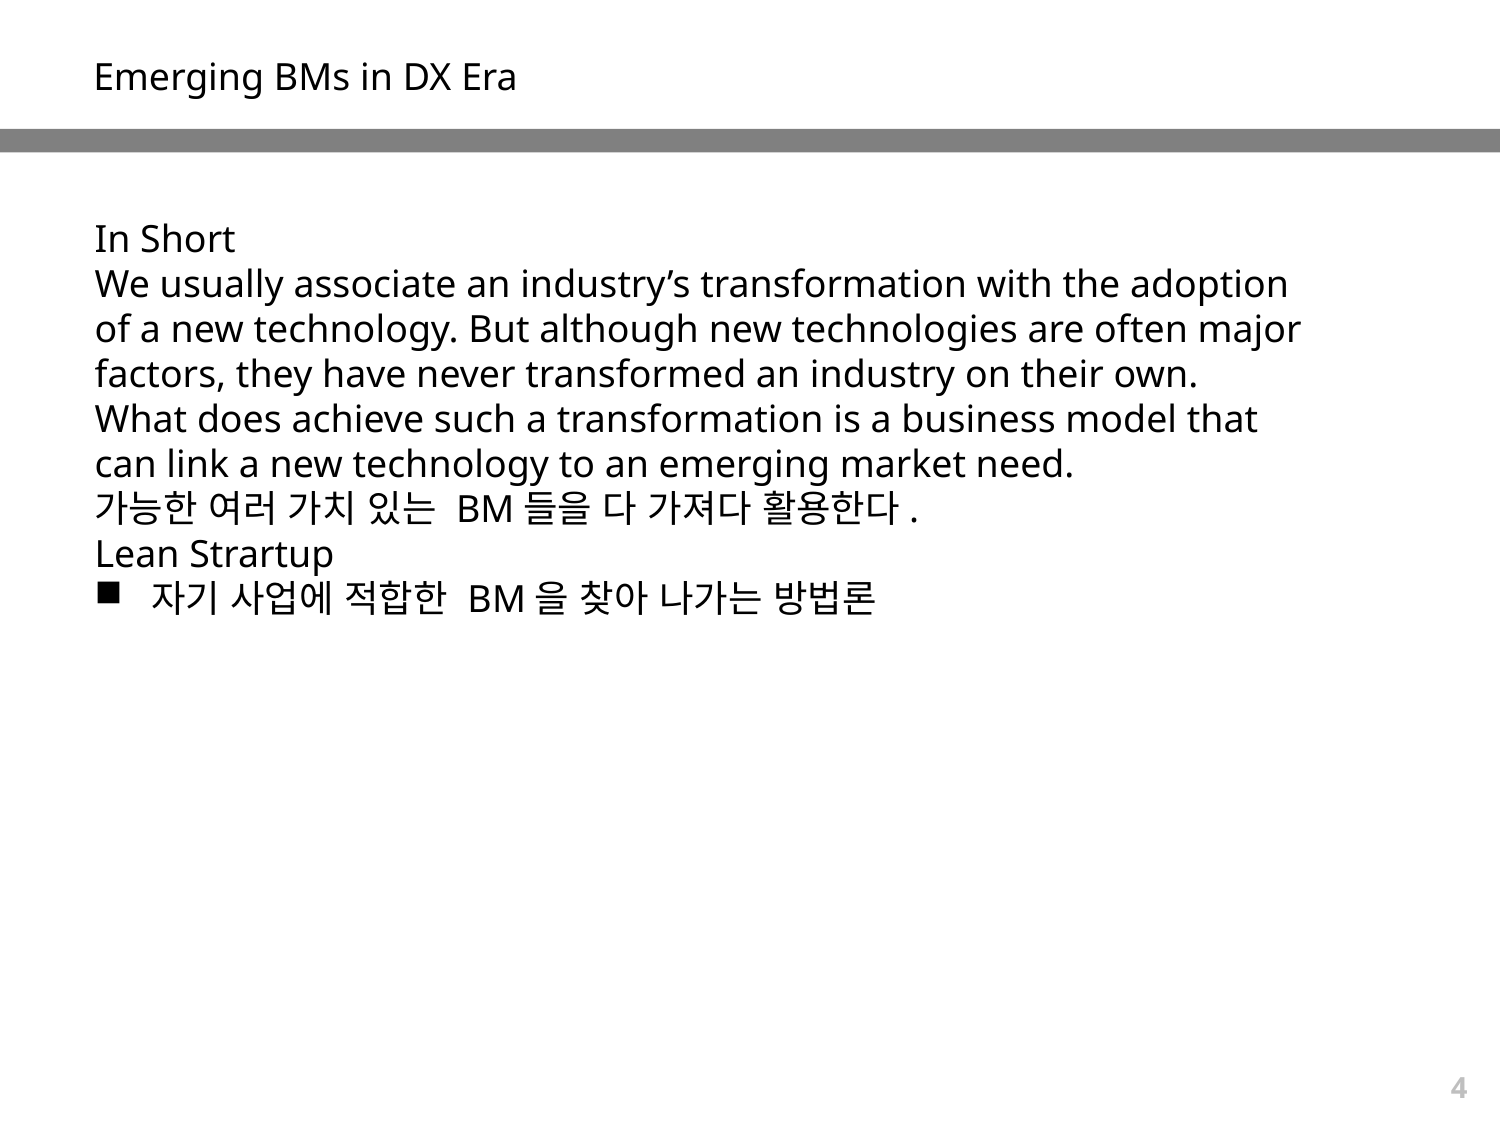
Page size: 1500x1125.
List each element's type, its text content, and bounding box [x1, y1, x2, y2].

text_box [22, 46, 1195, 129]
text_box [0, 128, 1500, 153]
text_box Emerging BMs in DX Era [78, 45, 533, 105]
text_box In Short We usually associate an industry’s transformation with the adoption of a new technology. But although new technologies are often major factors, they have never transformed an industry on their own. What does achieve such a transformation is a business model that can link a new technology to an emerging market need. 가능한 여러 가치 있는 BM들을 다 가져다 활용한다. Lean Strartup 자기 사업에 적합한 BM을 찾아 나가는 방법론 [79, 208, 1321, 628]
text_box 4 [1246, 1061, 1483, 1112]
